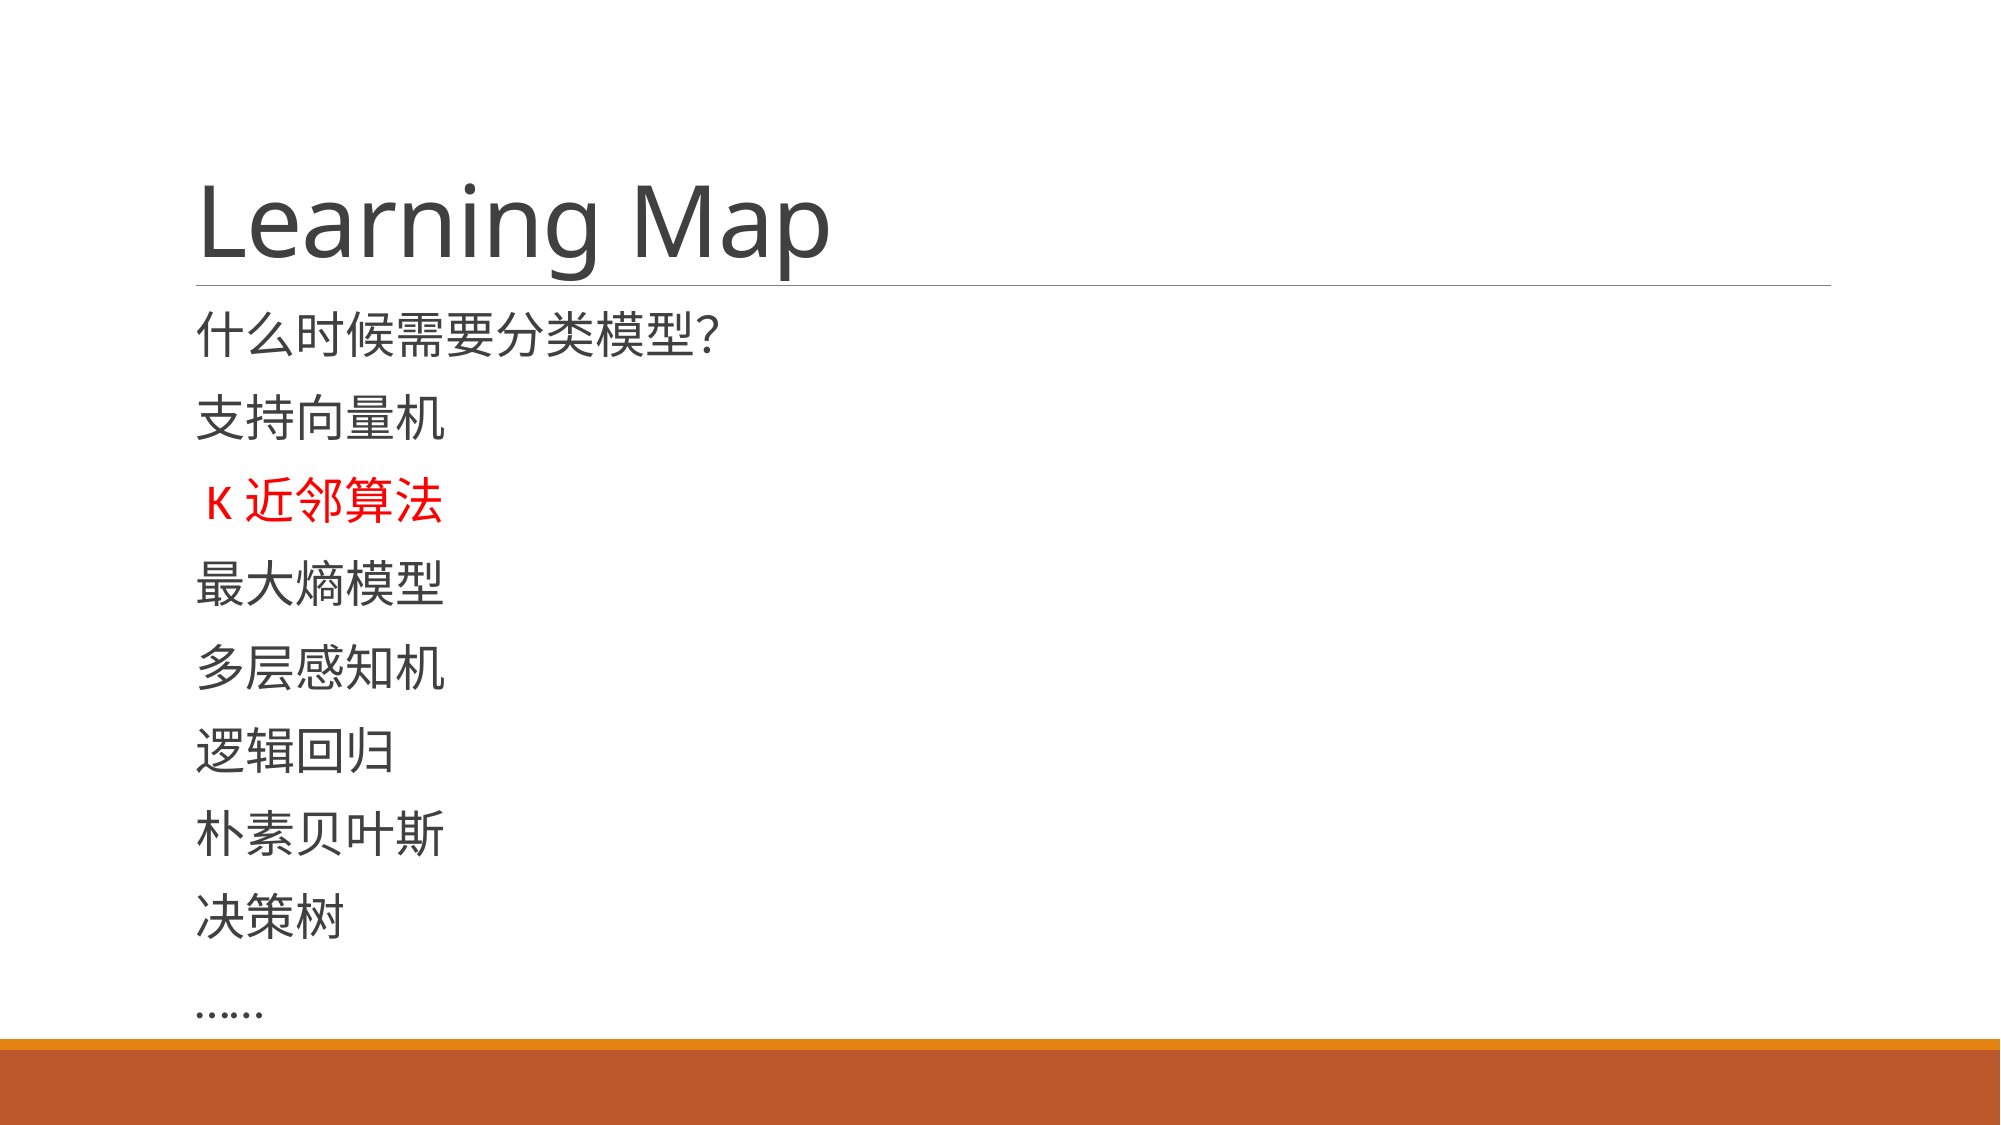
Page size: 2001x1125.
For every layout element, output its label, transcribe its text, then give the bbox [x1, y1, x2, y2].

list 什么时候需要分类模型？ 支持向量机 K近邻算法 最大熵模型 多层感知机 逻辑回归 朴素贝叶斯 决策树 …… [180, 302, 1830, 963]
title Learning Map [180, 47, 1830, 285]
